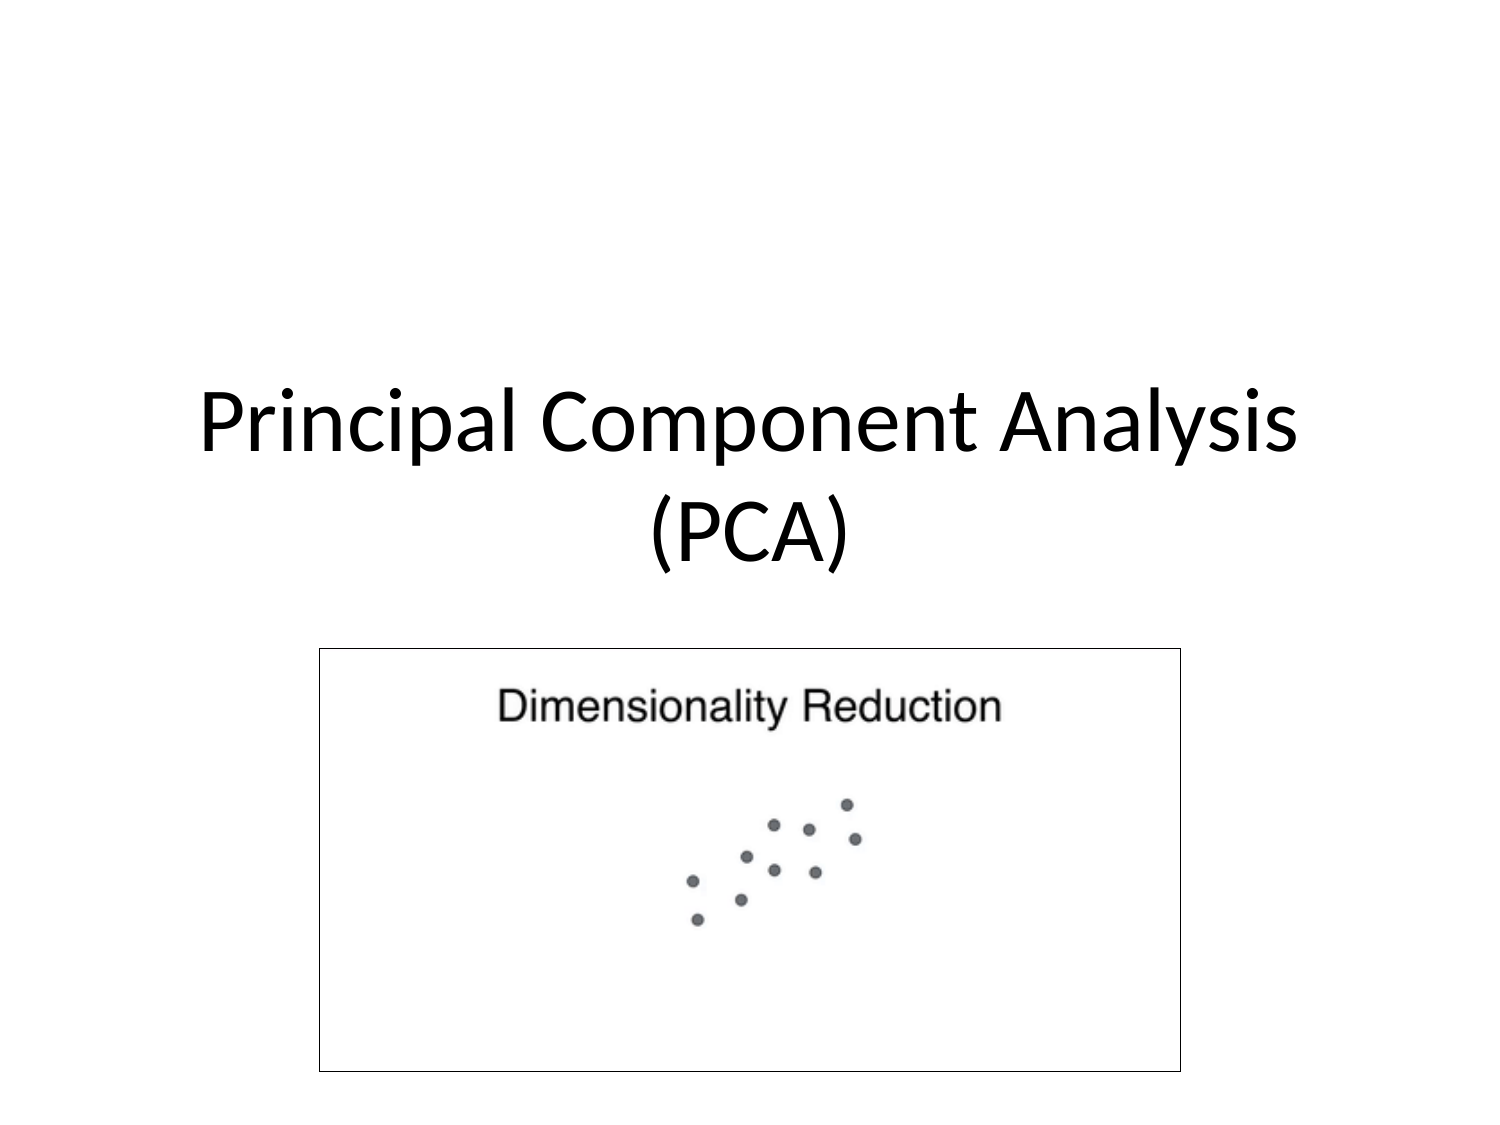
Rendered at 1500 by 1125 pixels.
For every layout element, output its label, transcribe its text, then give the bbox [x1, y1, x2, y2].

picture [318, 648, 1182, 1072]
title Principal Component Analysis (PCA) [112, 349, 1388, 591]
